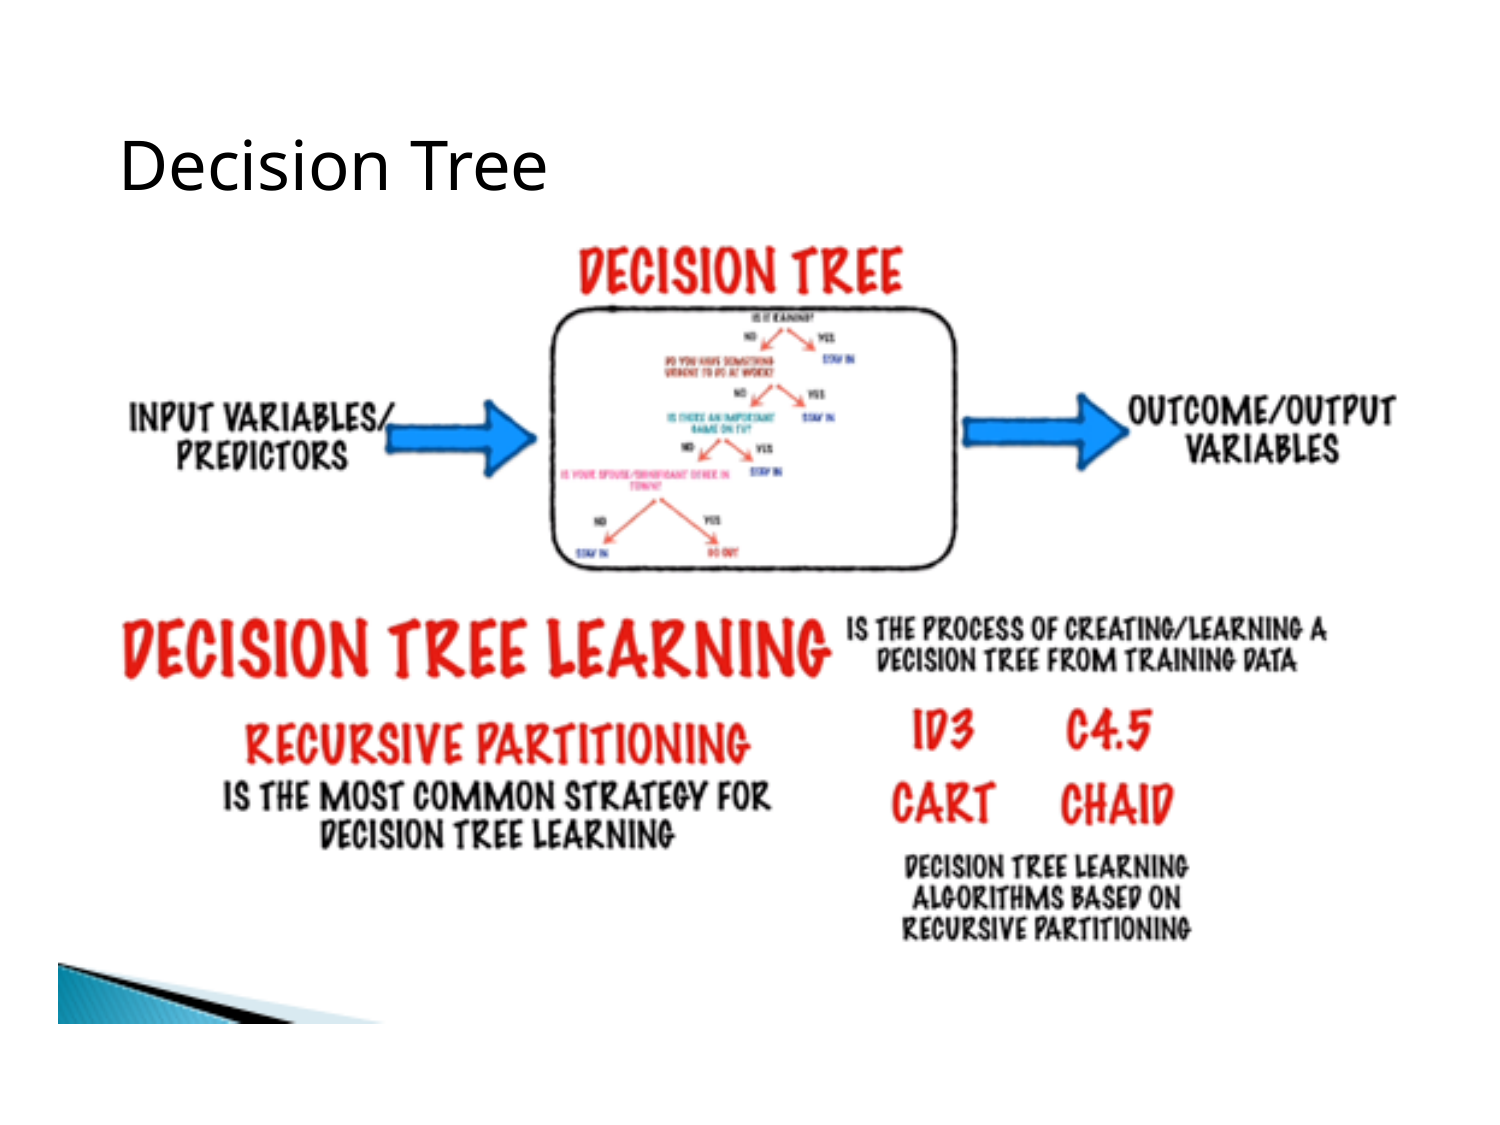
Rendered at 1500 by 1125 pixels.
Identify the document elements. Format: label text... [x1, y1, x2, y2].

title Decision Tree [103, 59, 1397, 234]
picture [58, 234, 1482, 1024]
